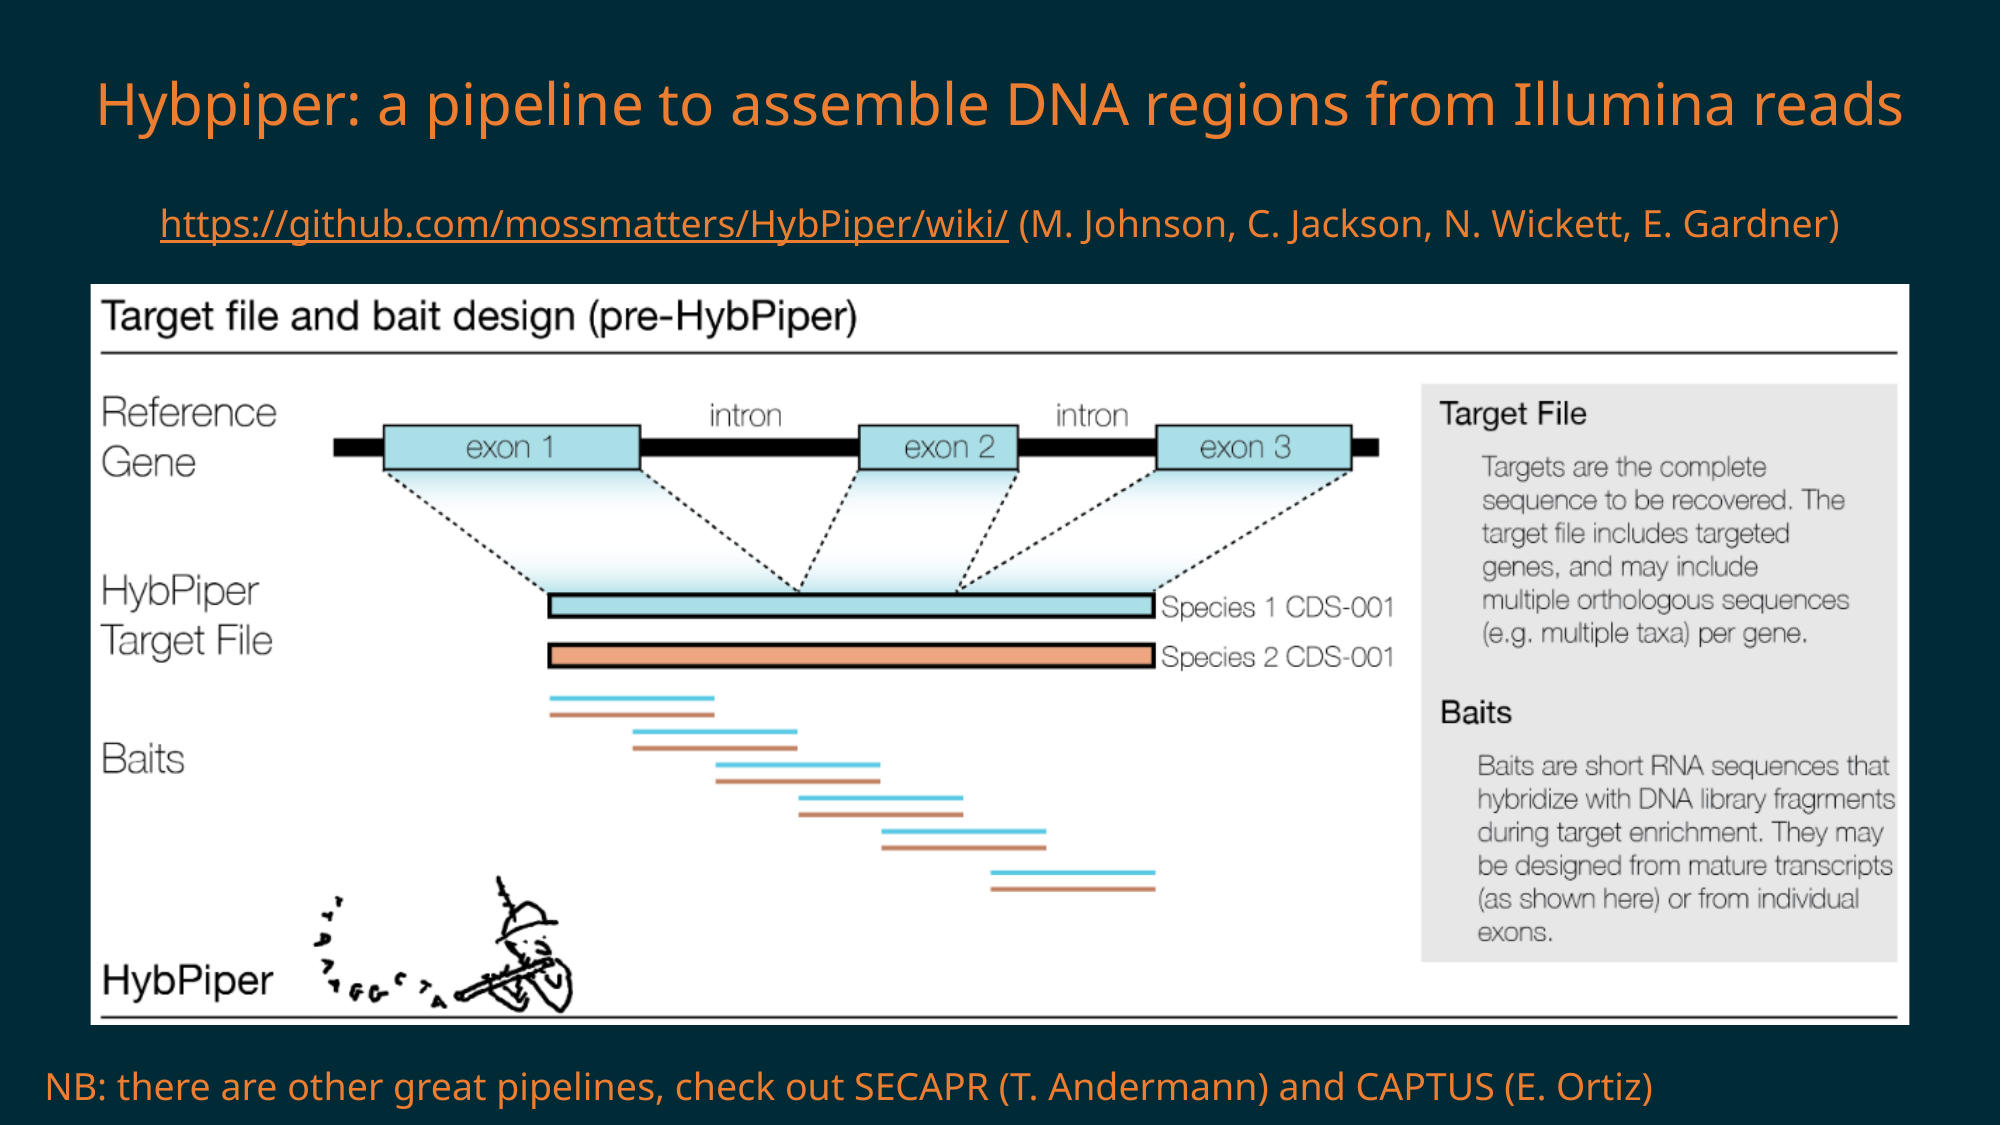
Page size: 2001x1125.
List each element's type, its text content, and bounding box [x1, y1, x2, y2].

text_box https://github.com/mossmatters/HybPiper/wiki/ (M. Johnson, C. Jackson, N. Wickett, E. Gardner) [0, 192, 2000, 258]
text_box NB: there are other great pipelines, check out SECAPR (T. Andermann) and CAPTUS (E. Ortiz) [29, 1055, 1910, 1116]
picture [91, 285, 1909, 1024]
text_box Hybpiper: a pipeline to assemble DNA regions from Illumina reads [0, 59, 2000, 144]
